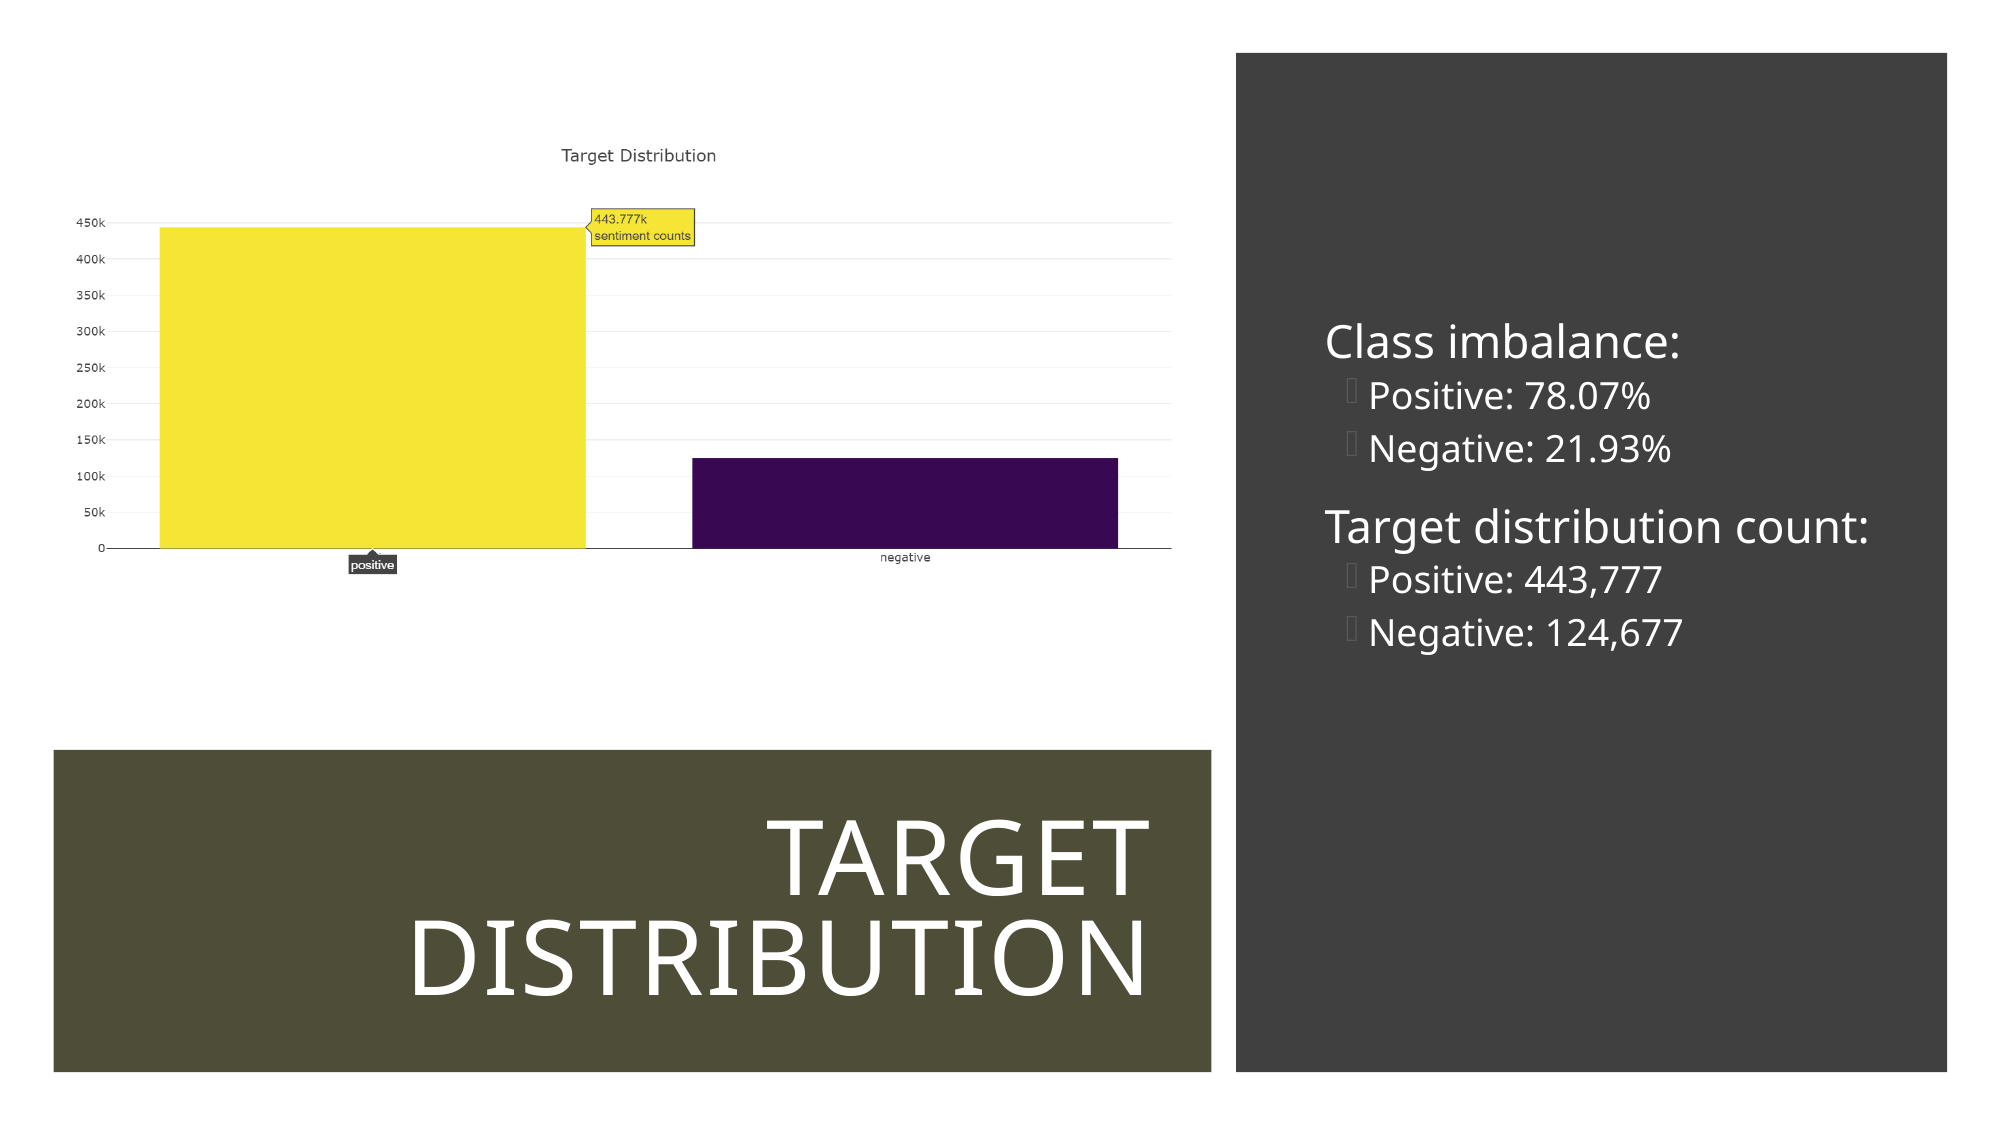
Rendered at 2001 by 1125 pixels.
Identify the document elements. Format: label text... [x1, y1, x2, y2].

text_box [1235, 51, 1948, 1074]
picture [52, 134, 1184, 586]
title Target distribution [85, 782, 1168, 1049]
list Class imbalance: Positive: 78.07% Negative: 21.93% Target distribution count: Positive: 443,777 Negative: 124,677 [1317, 150, 1879, 947]
text_box [52, 749, 1213, 1073]
